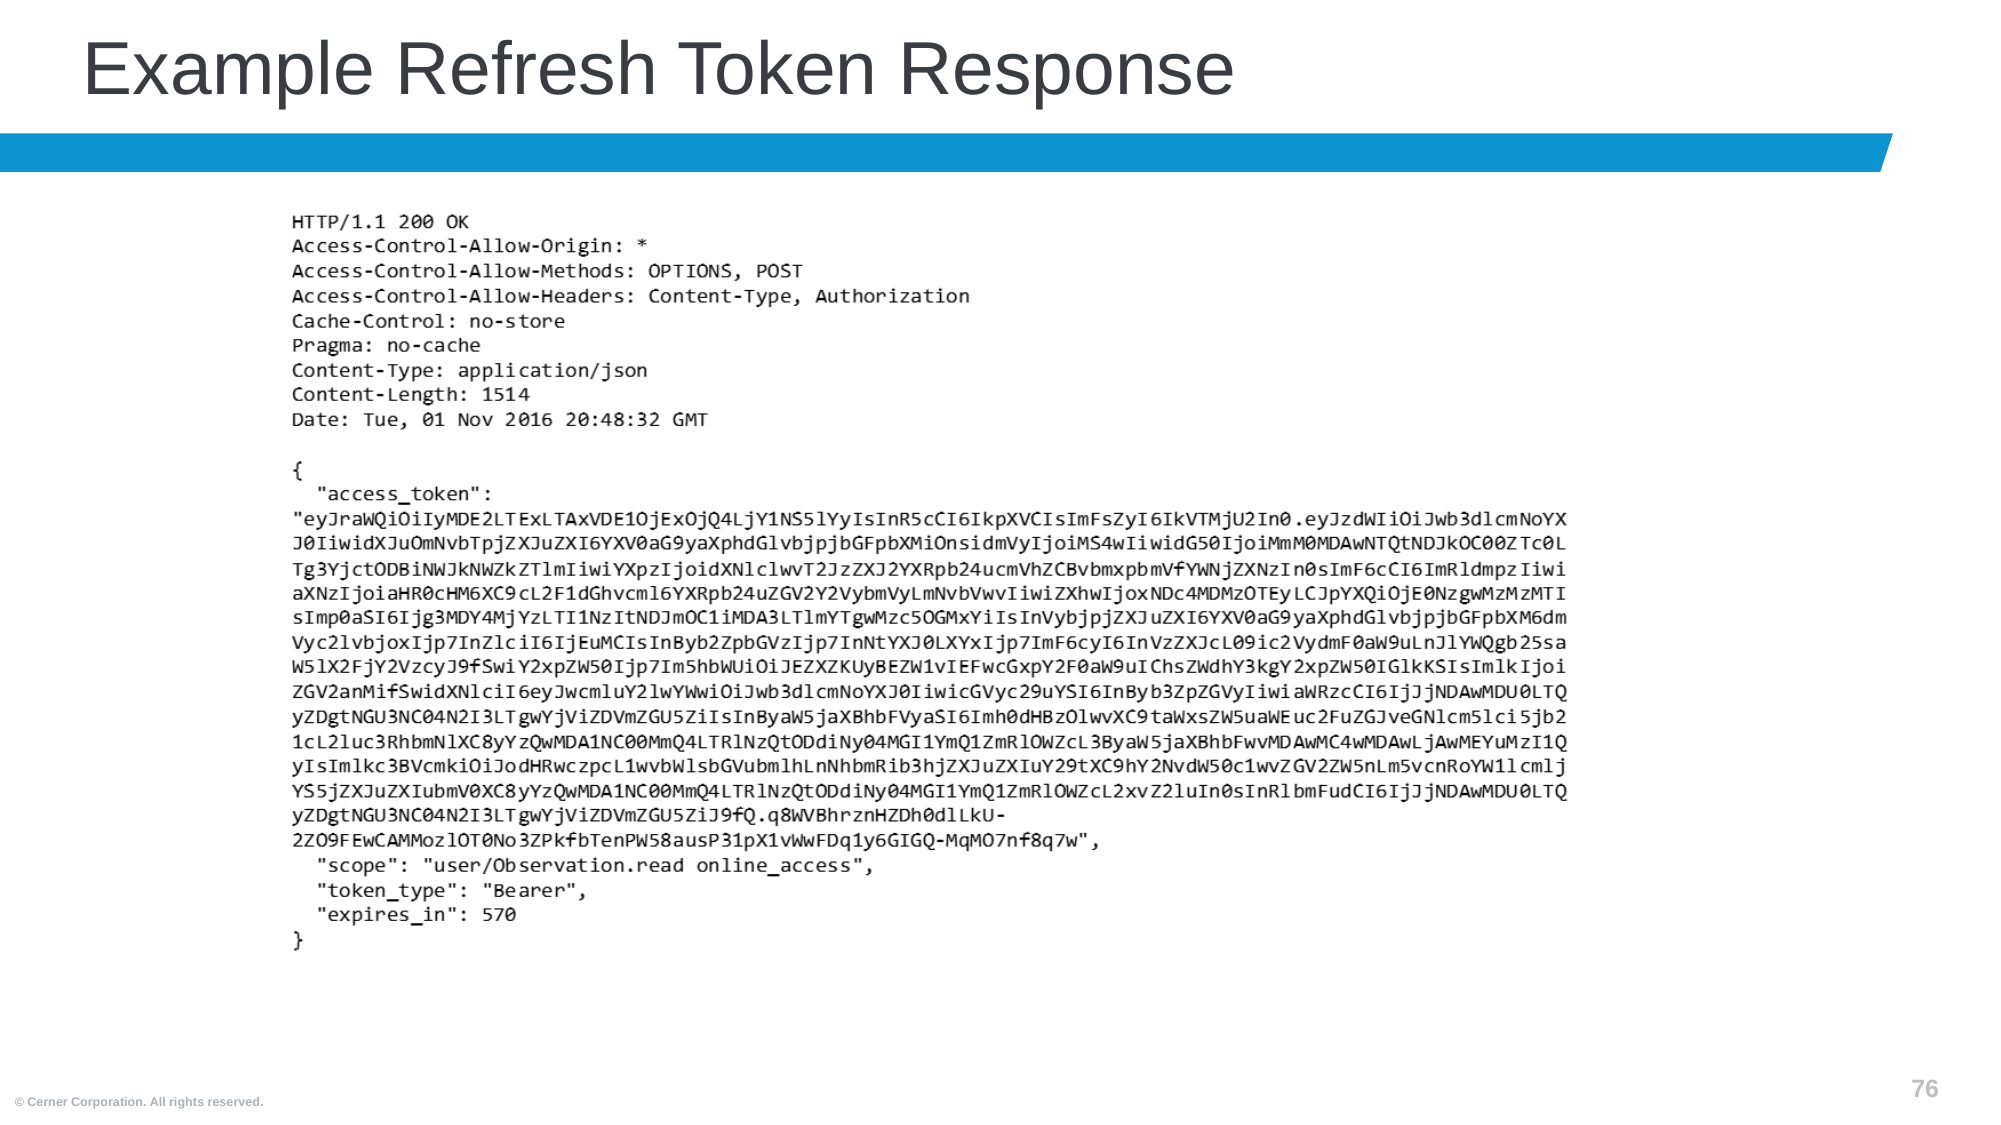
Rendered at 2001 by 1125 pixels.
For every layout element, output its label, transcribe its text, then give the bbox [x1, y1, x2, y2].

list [292, 210, 1571, 953]
title Example Refresh Token Response [67, 0, 1793, 142]
